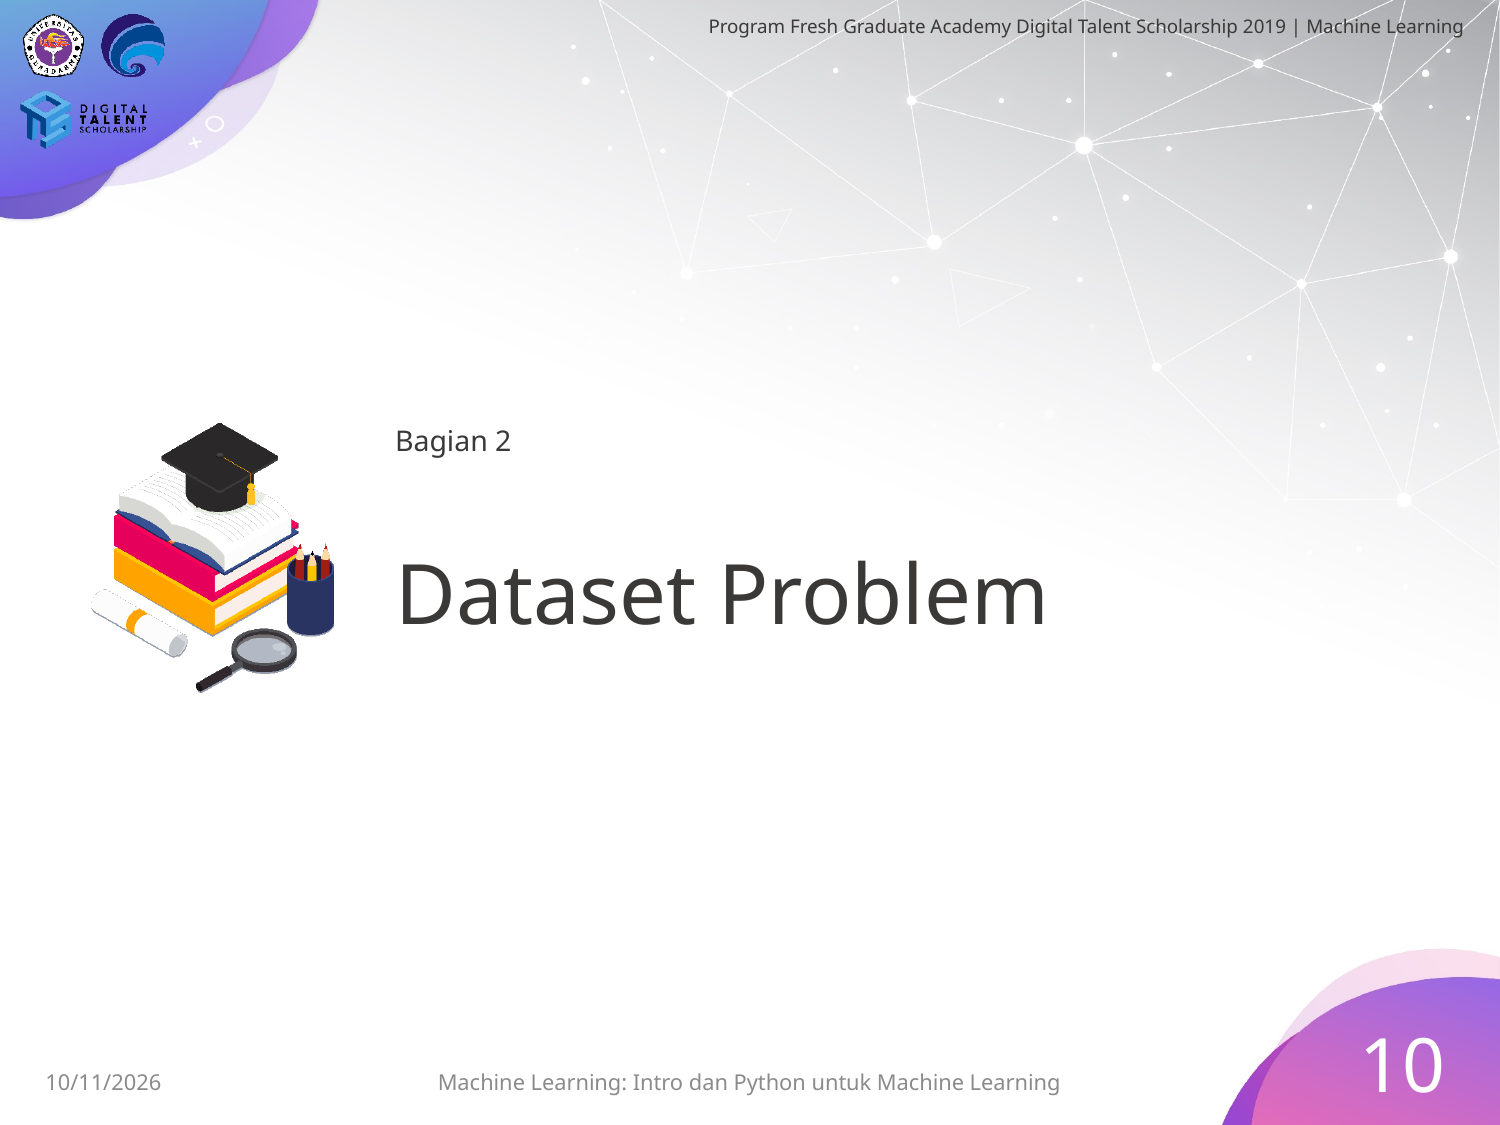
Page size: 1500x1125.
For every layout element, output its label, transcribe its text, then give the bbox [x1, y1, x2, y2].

footer Machine Learning: Intro dan Python untuk Machine Learning [382, 1053, 1118, 1114]
slide_number 10 [1327, 1023, 1478, 1114]
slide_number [30, 1053, 272, 1114]
title Dataset Problem [380, 483, 1396, 700]
list Bagian 2 [380, 415, 1396, 465]
picture [0, 0, 1500, 1125]
